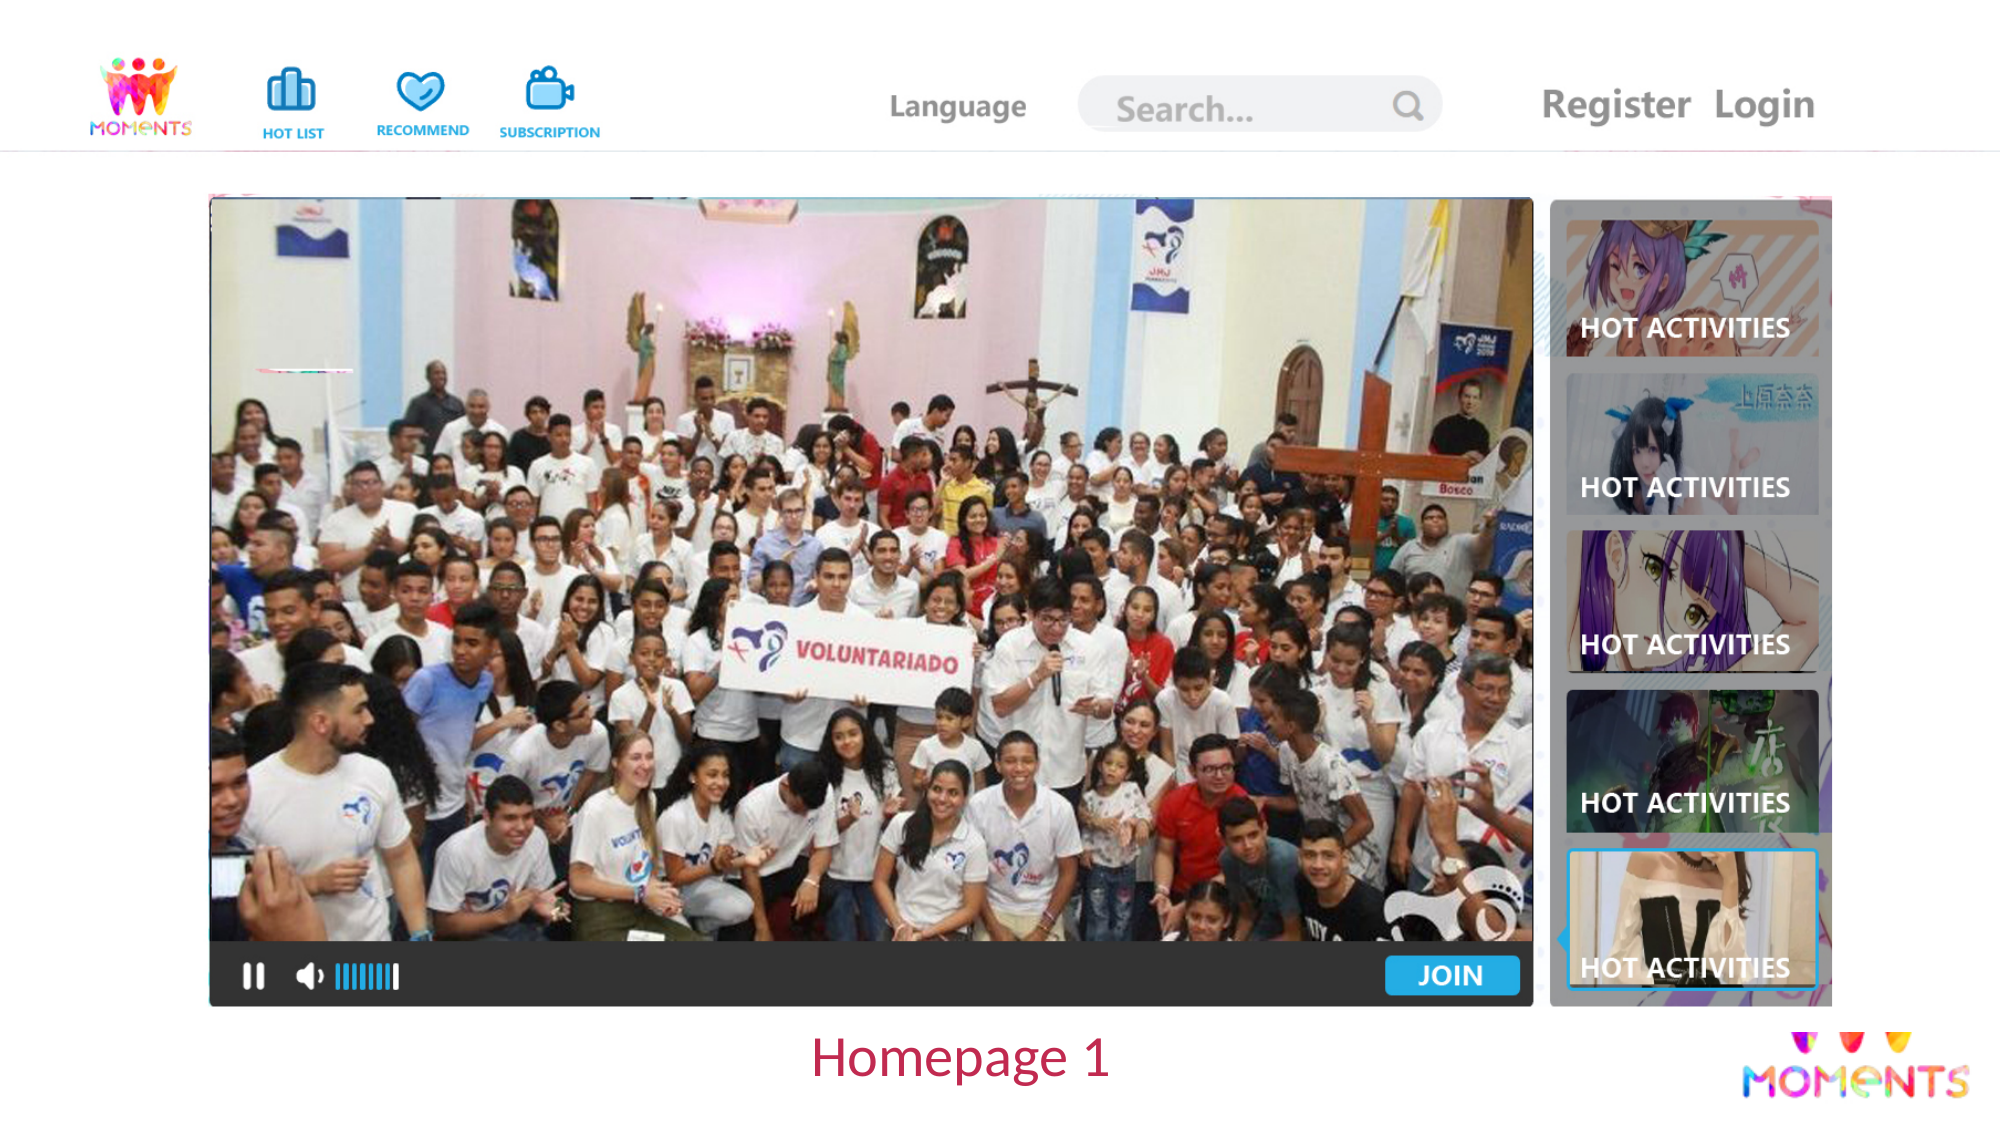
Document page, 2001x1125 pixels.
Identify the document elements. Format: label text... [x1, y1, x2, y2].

text_box Homepage 1 [796, 1032, 1126, 1096]
picture [0, 0, 2001, 1125]
